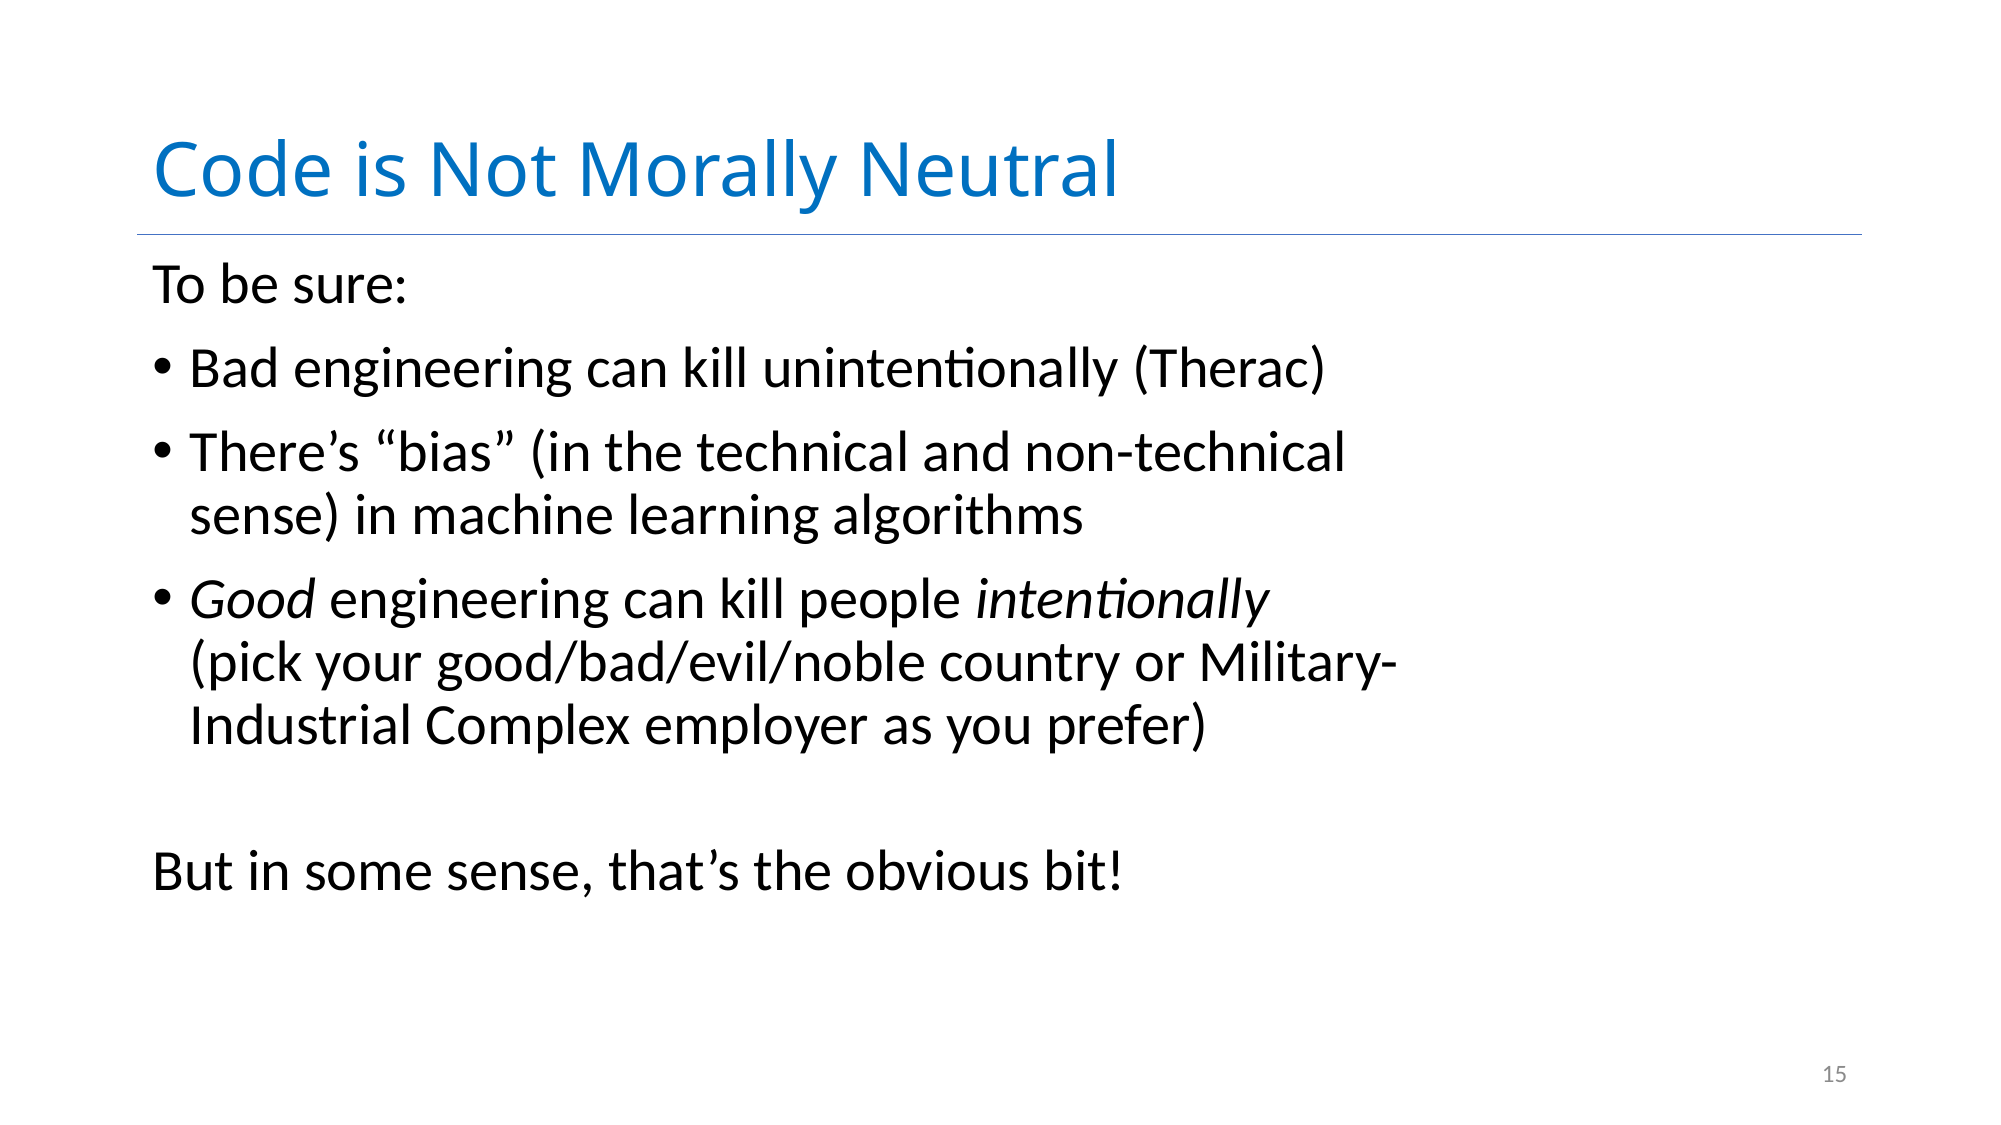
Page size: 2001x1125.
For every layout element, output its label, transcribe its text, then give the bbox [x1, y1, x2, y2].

list To be sure: Bad engineering can kill unintentionally (Therac) There’s “bias” (in the technical and non-technical sense) in machine learning algorithms Good engineering can kill people intentionally (pick your good/bad/evil/noble country or Military-Industrial Complex employer as you prefer) But in some sense, that’s the obvious bit! [137, 246, 1432, 1103]
title Code is Not Morally Neutral [137, 3, 1863, 221]
slide_number 15 [1412, 1042, 1863, 1103]
